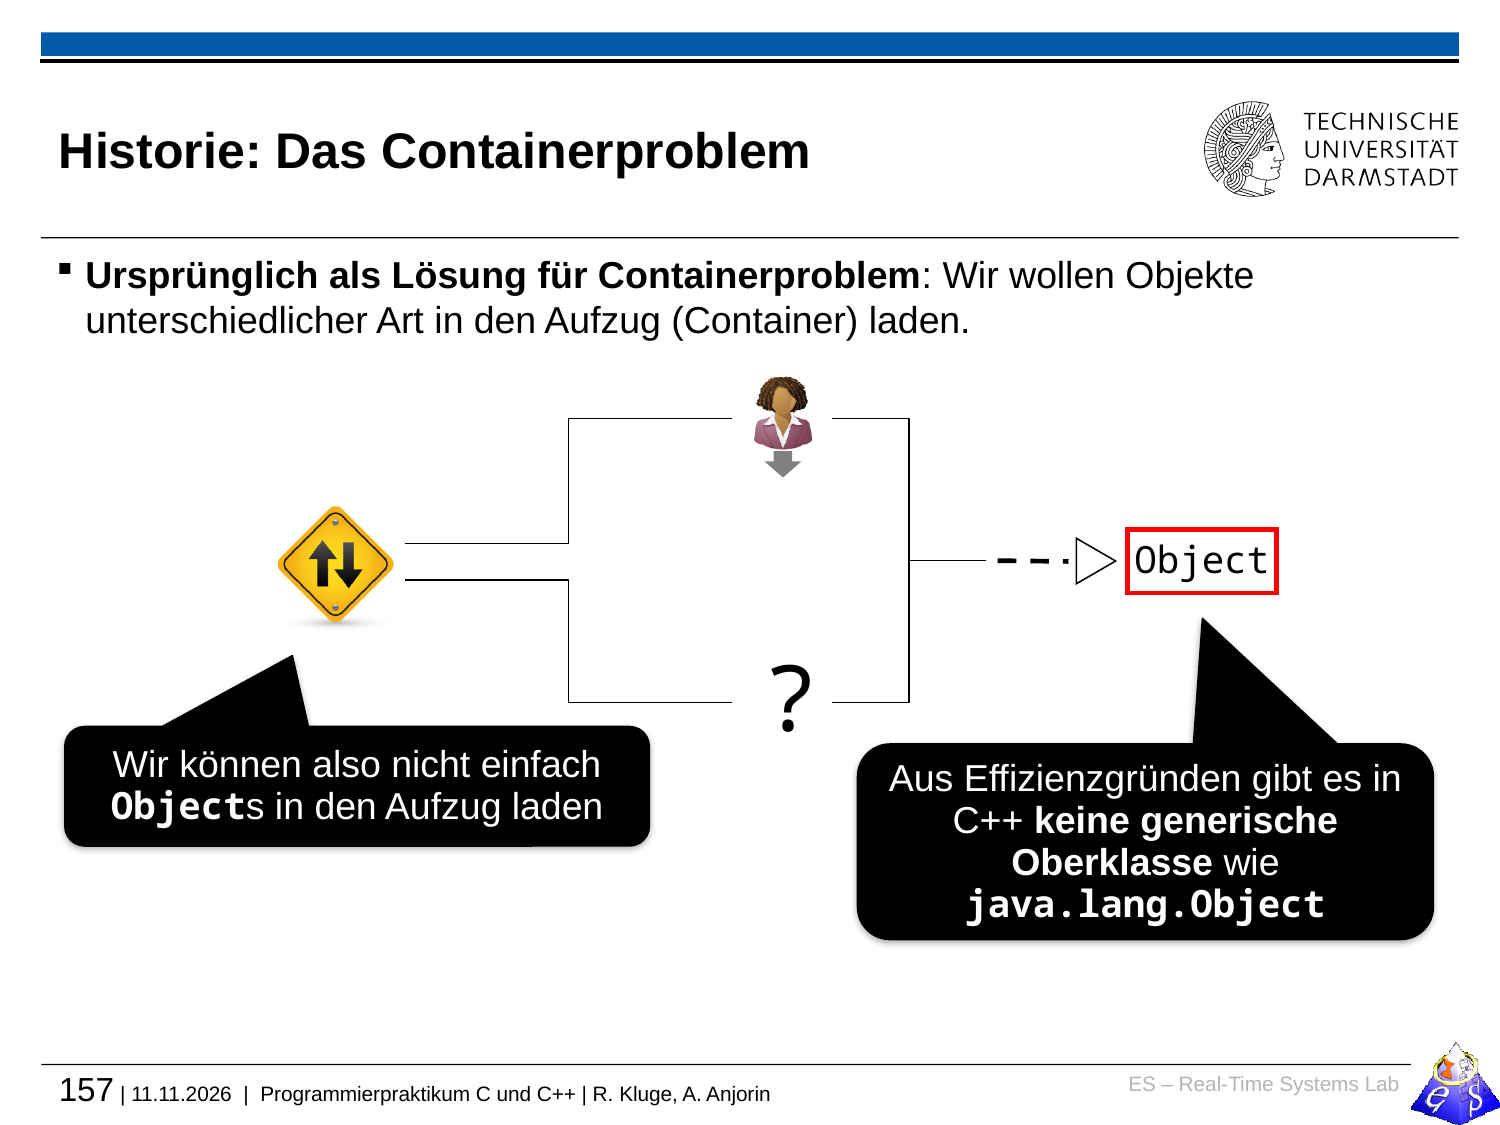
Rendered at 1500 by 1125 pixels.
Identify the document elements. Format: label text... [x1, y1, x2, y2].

title Historie: Das Containerproblem [58, 80, 1187, 218]
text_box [753, 373, 817, 478]
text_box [831, 418, 986, 559]
picture [1411, 1041, 1500, 1125]
text_box Aus Effizienzgründen gibt es in C++ keine generische Oberklasse wie java.lang.Object [856, 617, 1435, 941]
list Ursprünglich als Lösung für Containerproblem: Wir wollen Objekte unterschiedlicher Art in den Aufzug (Container) laden. [41, 243, 1459, 1059]
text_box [831, 560, 986, 703]
text_box ? [748, 642, 834, 760]
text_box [405, 579, 732, 703]
text_box [1076, 538, 1116, 584]
picture [1187, 84, 1483, 214]
text_box Wir können also nicht einfach Objects in den Aufzug laden [64, 654, 651, 847]
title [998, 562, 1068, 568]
text_box Object [1127, 529, 1277, 594]
picture [265, 495, 406, 641]
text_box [404, 418, 732, 544]
